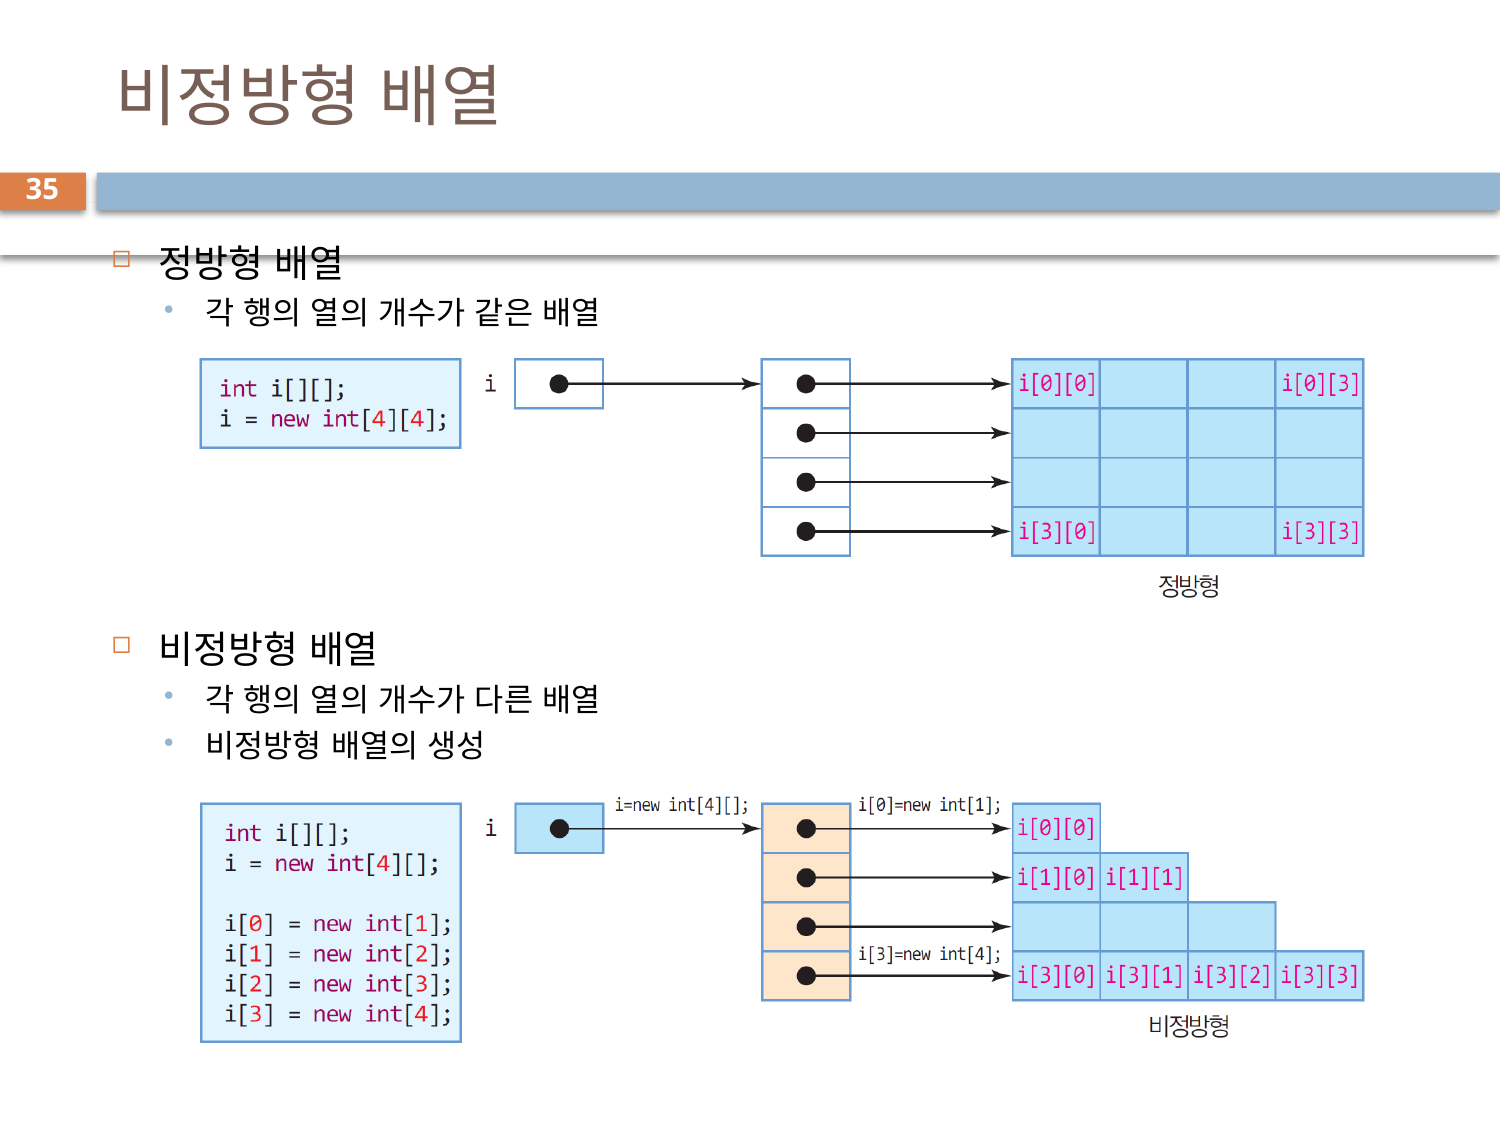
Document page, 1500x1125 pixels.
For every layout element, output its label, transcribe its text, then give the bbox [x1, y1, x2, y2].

picture [193, 786, 1373, 1064]
title 비정방형 배열 [100, 37, 1438, 149]
list 정방형 배열 각 행의 열의 개수가 같은 배열 비정방형 배열 각 행의 열의 개수가 다른 배열 비정방형 배열의 생성 [96, 231, 1435, 773]
picture [194, 349, 1373, 609]
slide_number 35 [0, 170, 87, 211]
